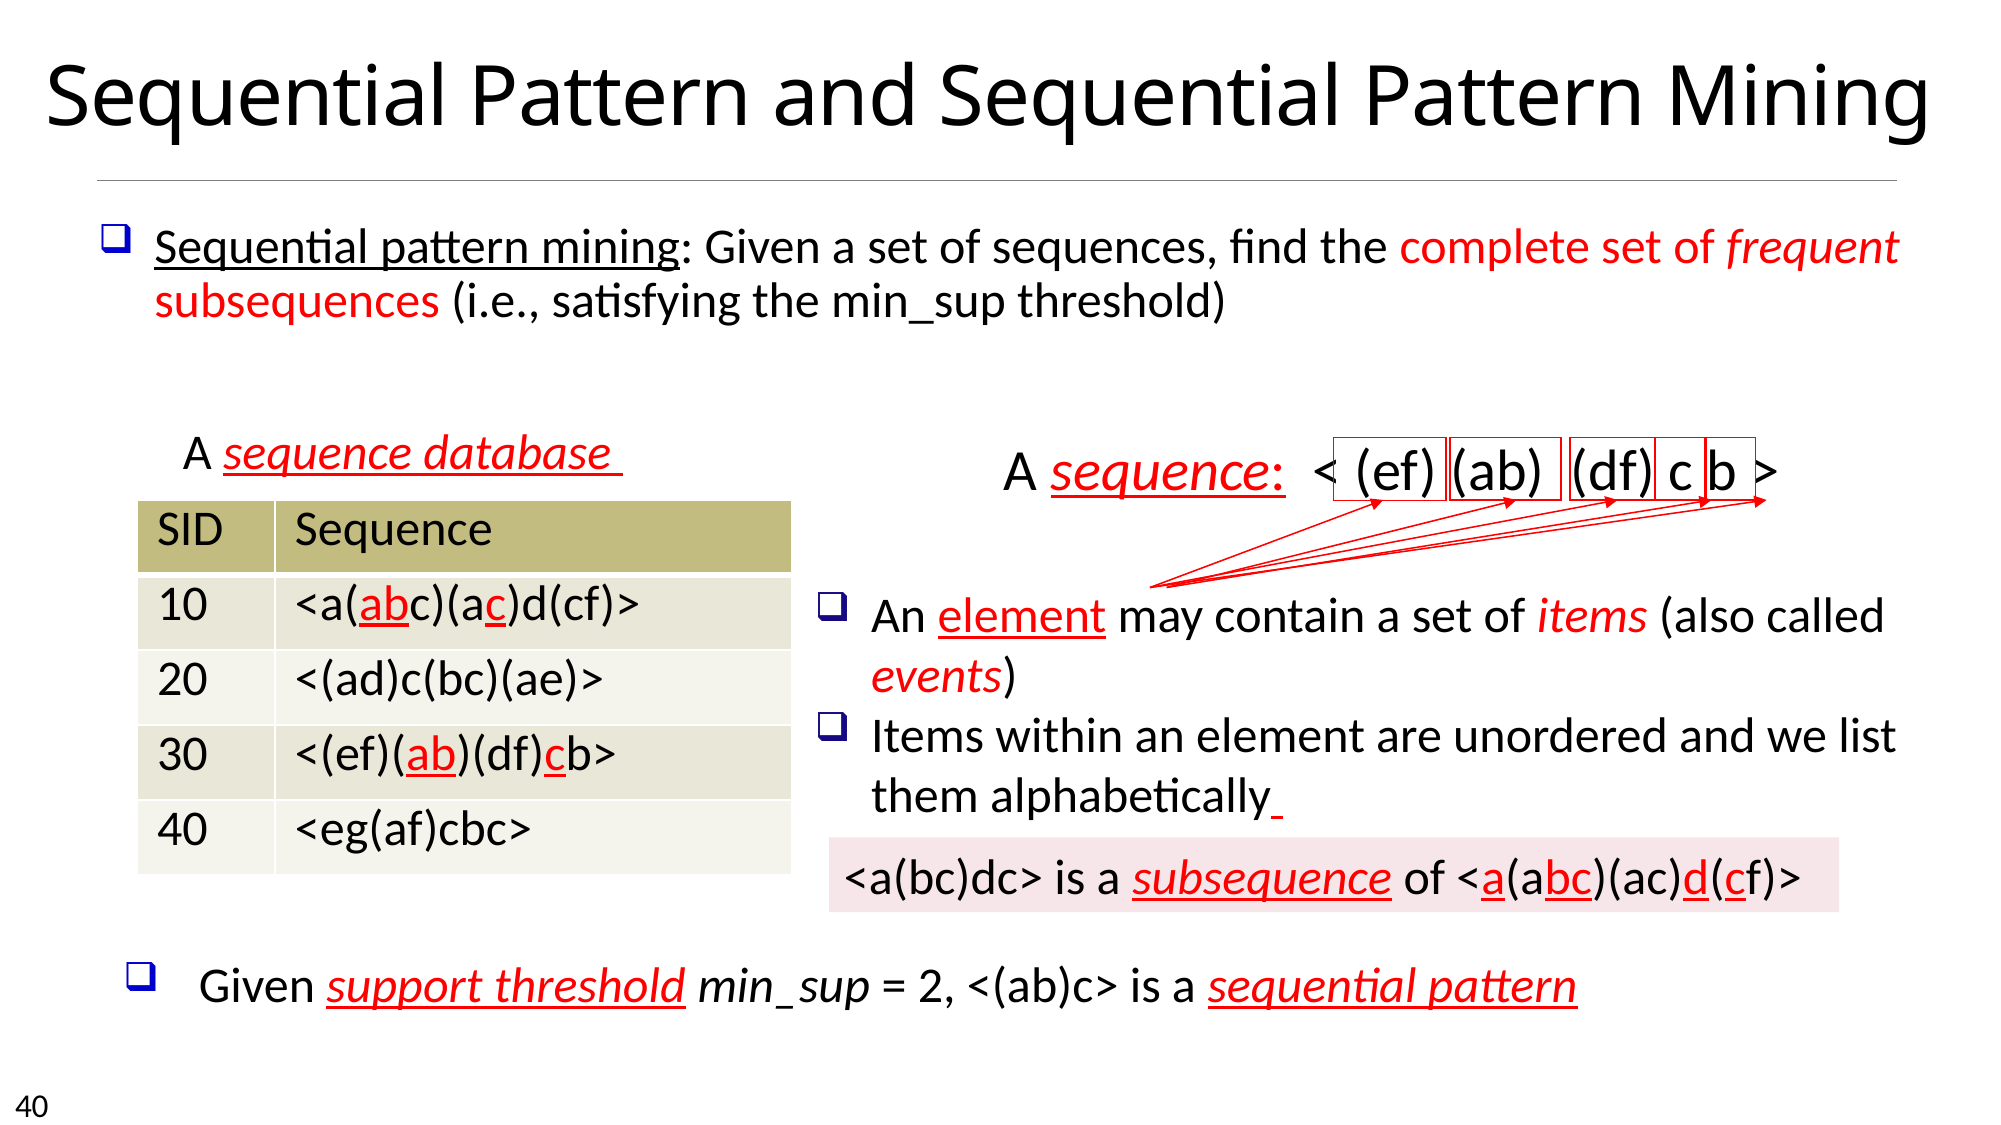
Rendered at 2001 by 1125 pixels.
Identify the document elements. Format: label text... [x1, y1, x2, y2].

table_cell 30 [138, 726, 274, 799]
table_cell <eg(af)cbc> [276, 801, 791, 874]
text_box A sequence database [168, 412, 639, 488]
table_header SID [138, 501, 274, 572]
table_header Sequence [276, 501, 791, 572]
title Sequential Pattern and Sequential Pattern Mining [0, 55, 2000, 150]
text_box <a(bc)dc> is a subsequence of <a(abc)(ac)d(cf)> [829, 837, 1840, 913]
table_cell 10 [138, 578, 274, 649]
table_cell 40 [138, 801, 274, 874]
table_cell <a(abc)(ac)d(cf)> [276, 578, 791, 649]
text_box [1149, 436, 1768, 588]
text_box A sequence: < (ef) (ab) (df) c b > [988, 425, 1814, 510]
table_cell <(ad)c(bc)(ae)> [276, 651, 791, 724]
table_cell 20 [138, 651, 274, 724]
list Sequential pattern mining: Given a set of sequences, find the complete set of frequent subsequences (i.e., satisfying the min_sup threshold) [83, 212, 1934, 346]
text_box An element may contain a set of items (also called events) Items within an element are unordered and we list them alphabetically [799, 574, 2000, 830]
table_cell <(ef)(ab)(df)cb> [276, 726, 791, 799]
text_box Given support threshold min_sup = 2, <(ab)c> is a sequential pattern [108, 944, 1605, 1035]
